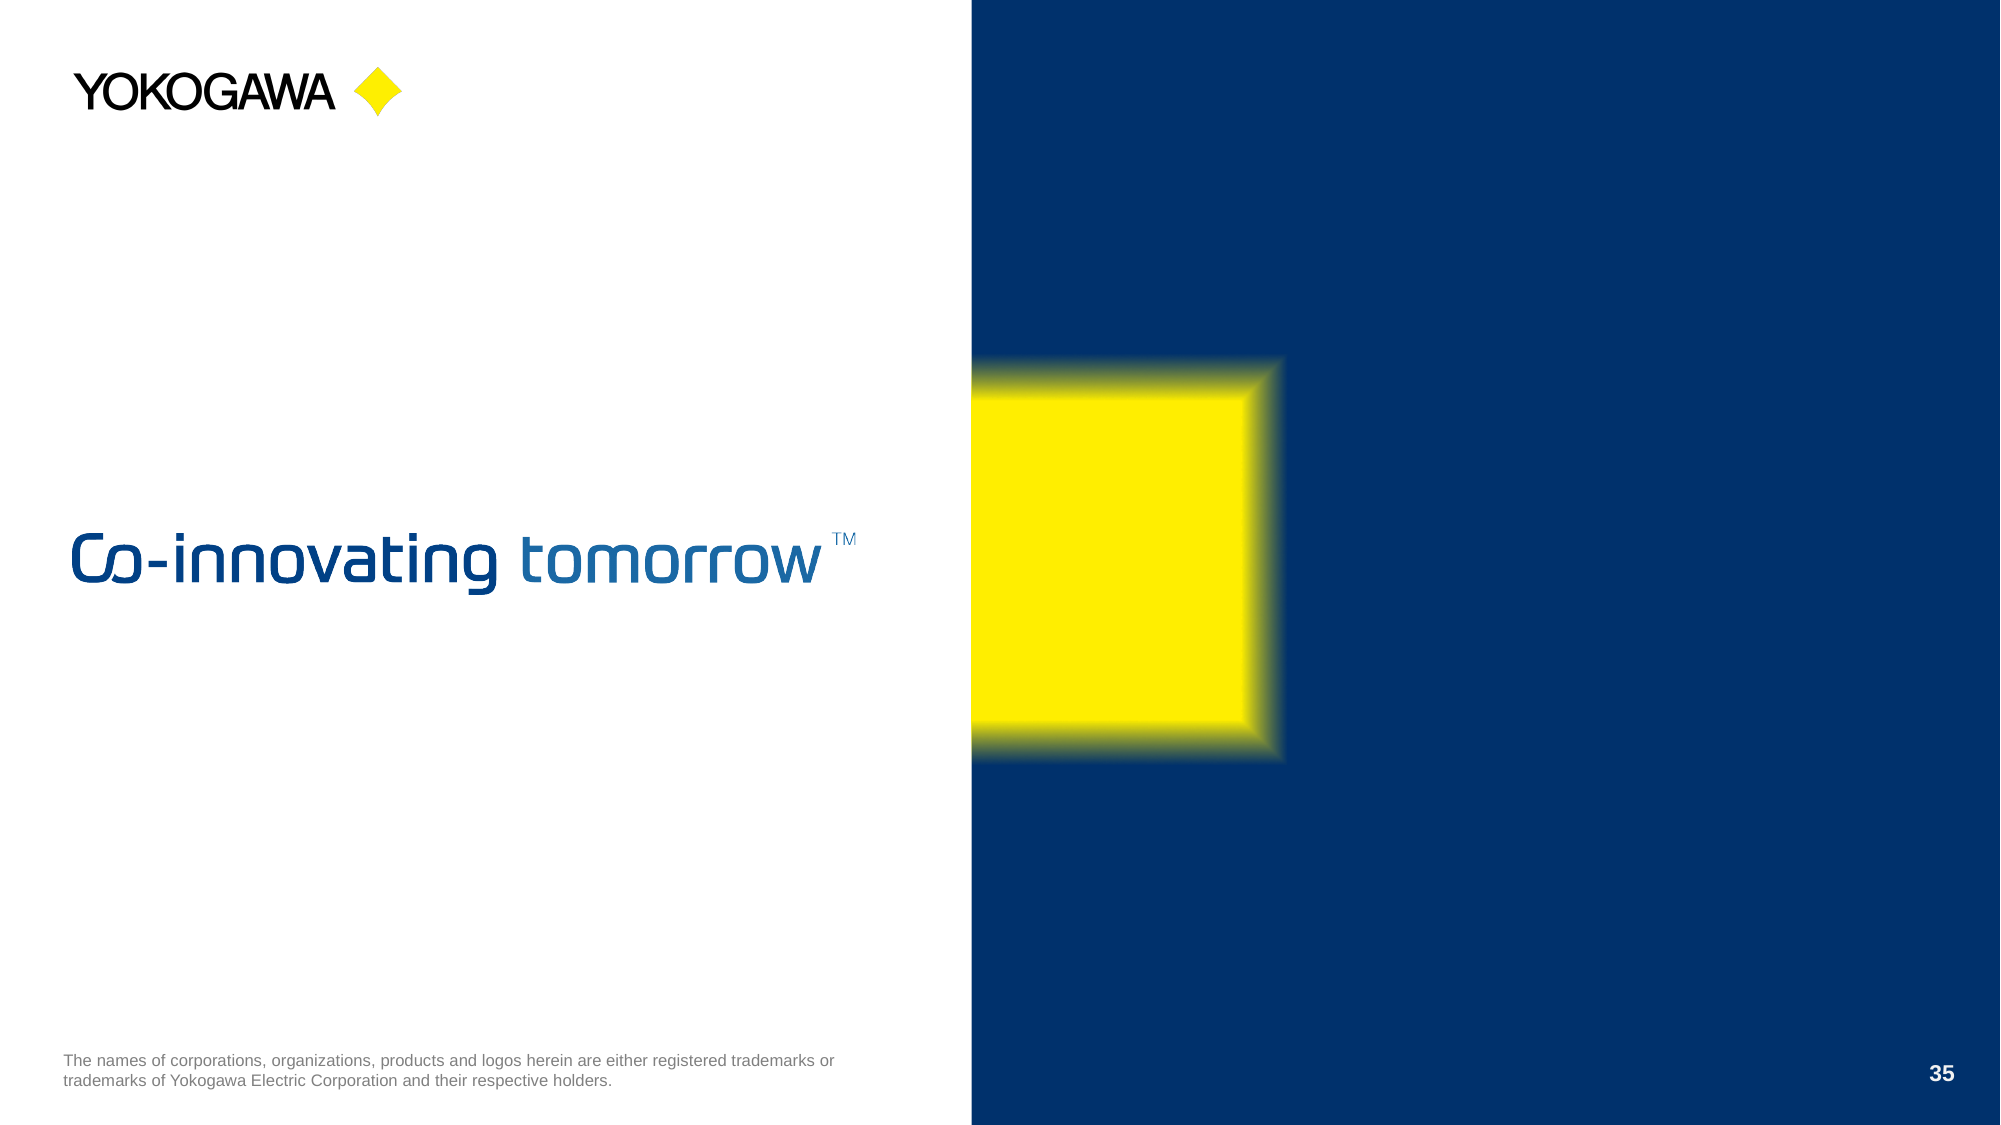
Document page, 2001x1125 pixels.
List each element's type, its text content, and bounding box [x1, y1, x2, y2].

slide_number 35 [1904, 1042, 1970, 1103]
picture [971, 288, 1354, 832]
picture [34, 501, 881, 619]
picture [73, 67, 427, 130]
